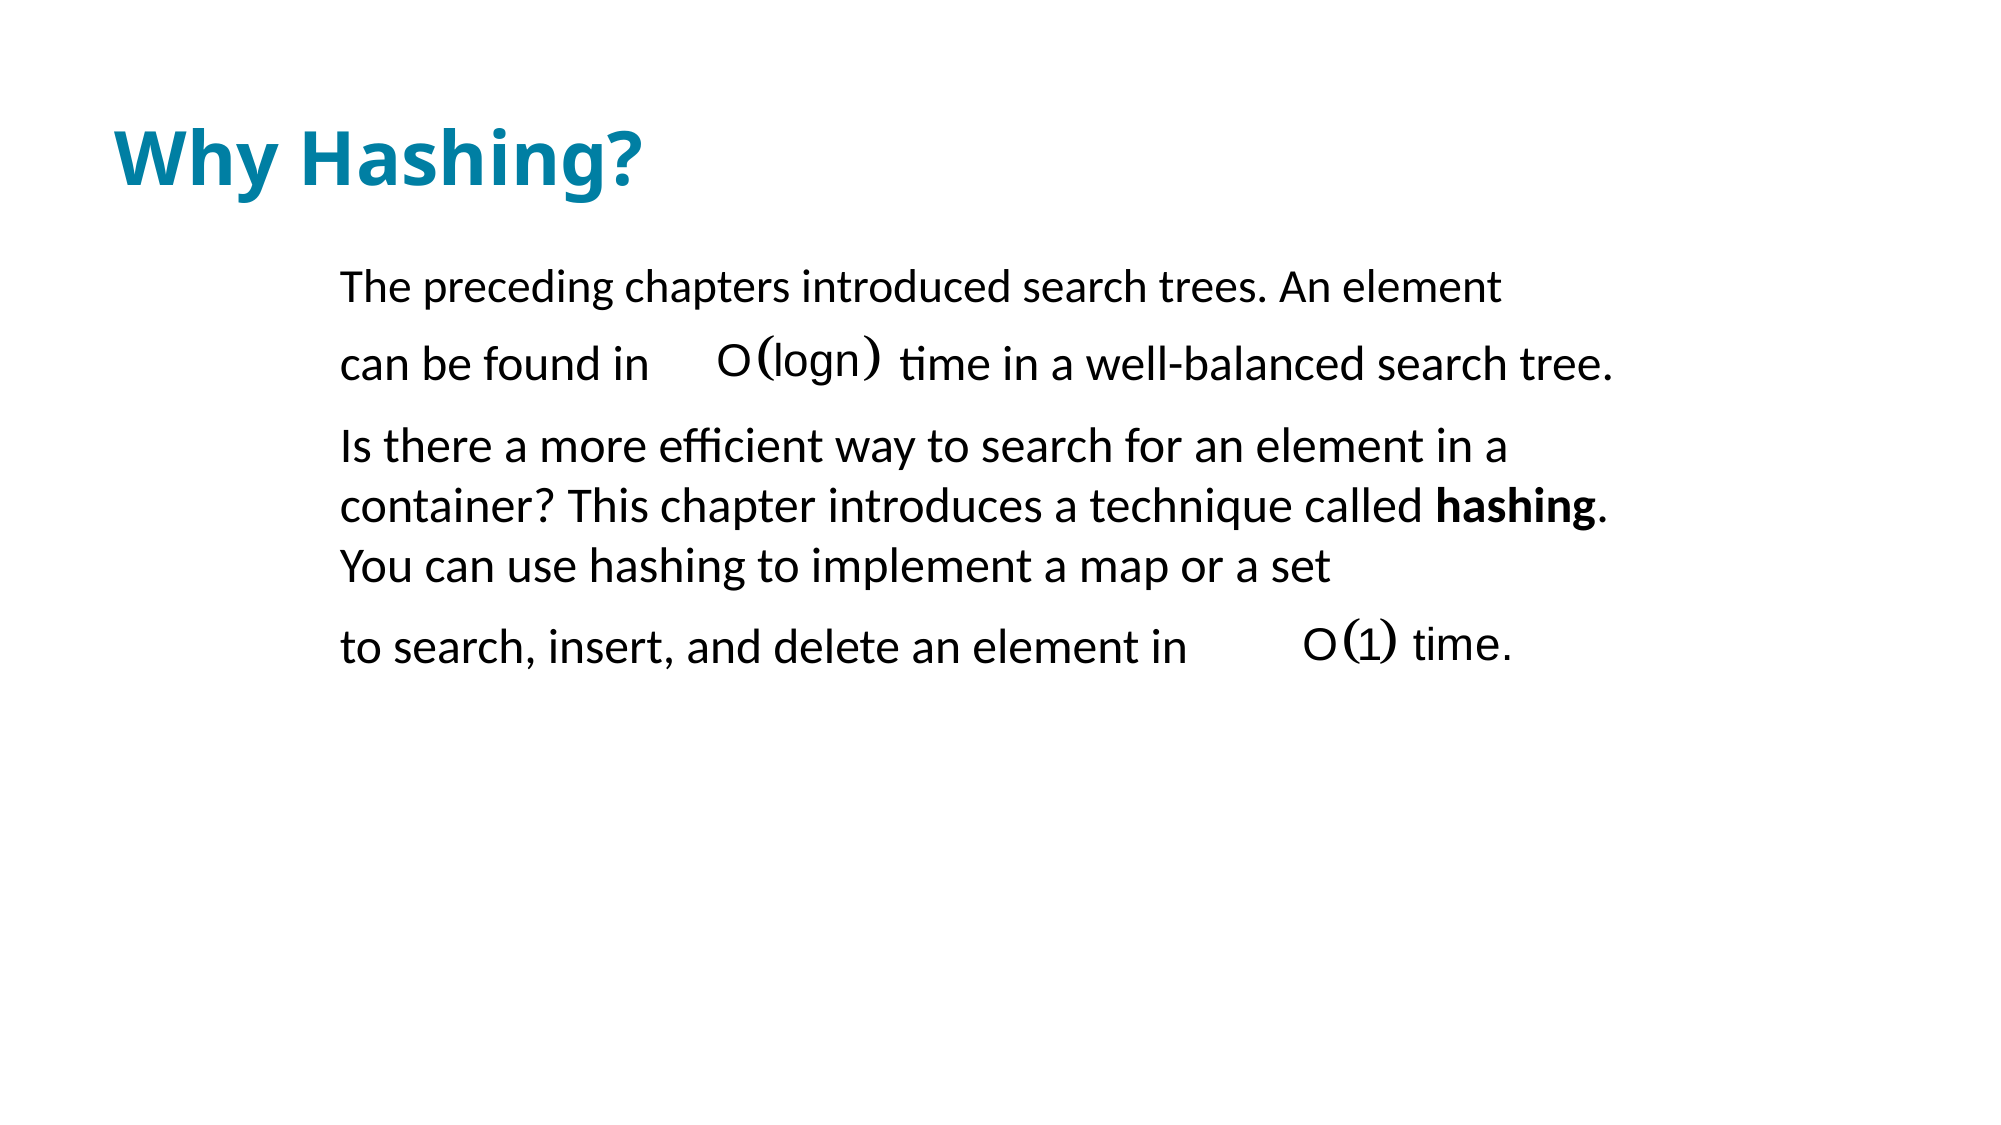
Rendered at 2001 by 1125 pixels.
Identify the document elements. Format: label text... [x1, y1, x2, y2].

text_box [714, 330, 882, 400]
list time in a well-balanced search tree. [884, 330, 1709, 398]
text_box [1299, 614, 1516, 683]
list Is there a more efficient way to search for an element in a container? This chapter introduces a technique called hashing. You can use hashing to implement a map or a set [324, 412, 1689, 603]
list The preceding chapters introduced search trees. An element [324, 254, 1709, 320]
list to search, insert, and delete an element in [324, 614, 1290, 682]
list can be found in [324, 330, 703, 398]
title Why Hashing? [99, 35, 1900, 216]
